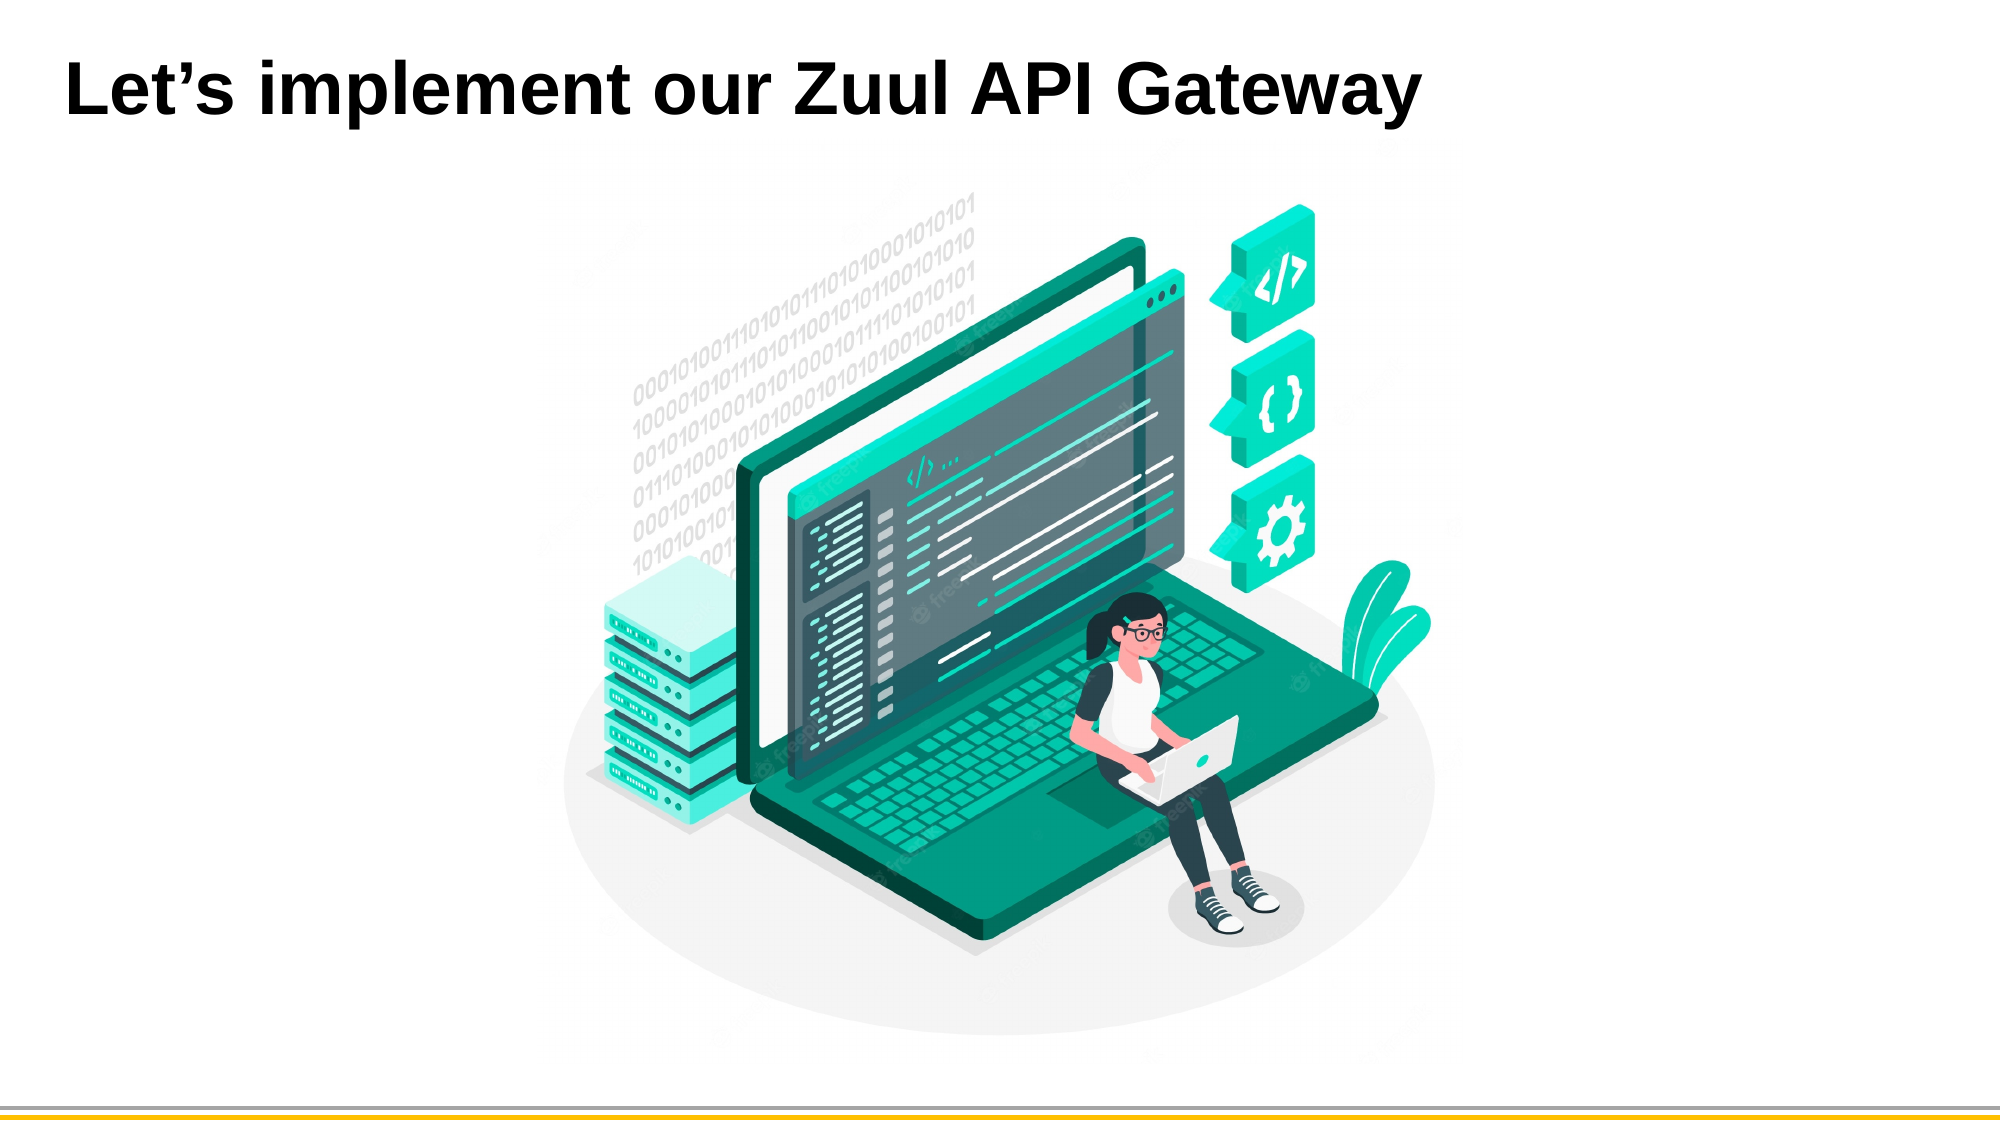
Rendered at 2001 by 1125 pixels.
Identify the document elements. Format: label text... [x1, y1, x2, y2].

picture [536, 137, 1464, 1065]
text_box Let’s implement our Zuul API Gateway [49, 32, 1828, 138]
